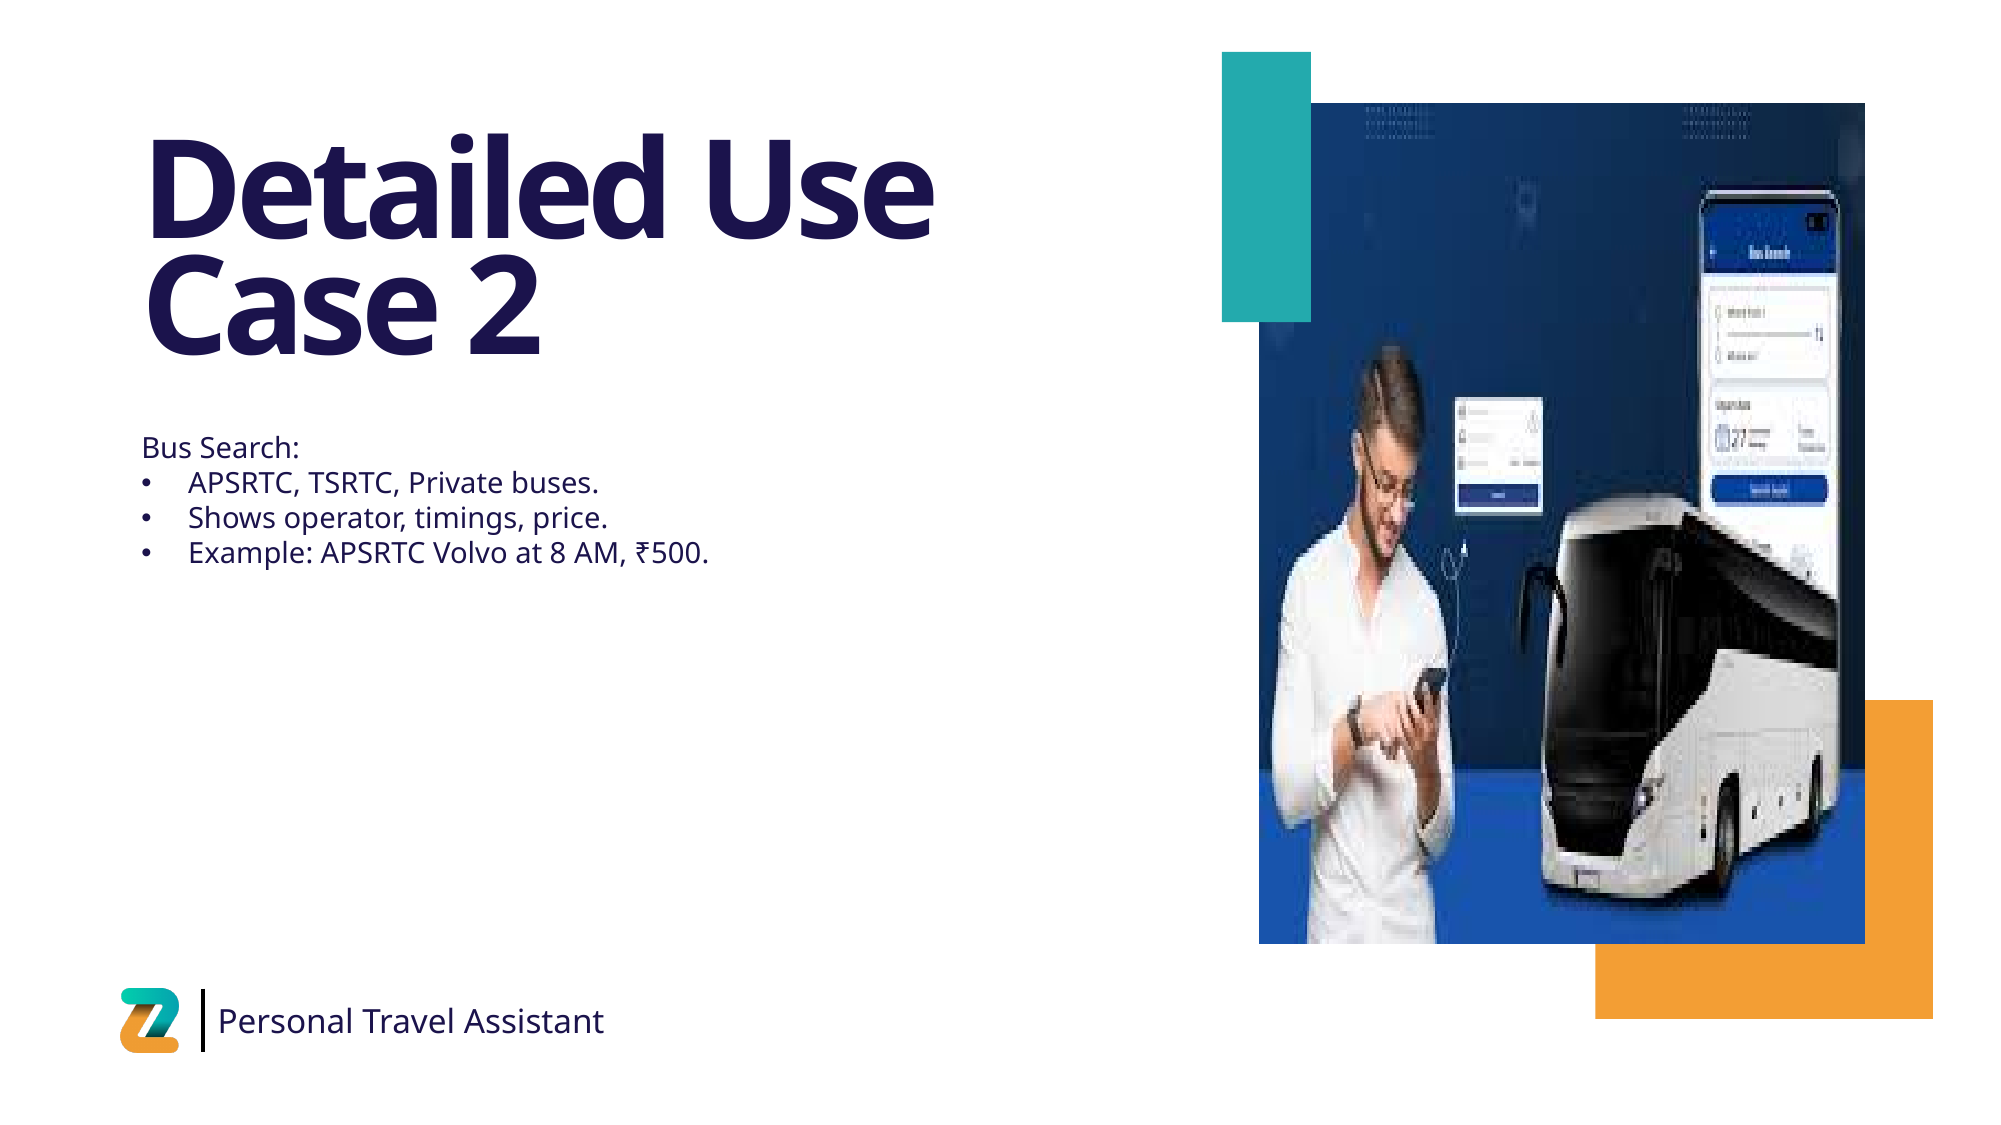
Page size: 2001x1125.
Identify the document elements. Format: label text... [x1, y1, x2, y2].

text_box Bus Search: APSRTC, TSRTC, Private buses. Shows operator, timings, price. Example: APSRTC Volvo at 8 AM, ₹500. [126, 422, 1136, 577]
text_box [1594, 699, 1934, 1020]
text_box [101, 114, 1000, 256]
text_box [1221, 51, 1312, 323]
text_box Detailed Use Case 2 [126, 139, 1025, 385]
picture [1259, 103, 1865, 944]
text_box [120, 988, 922, 1053]
